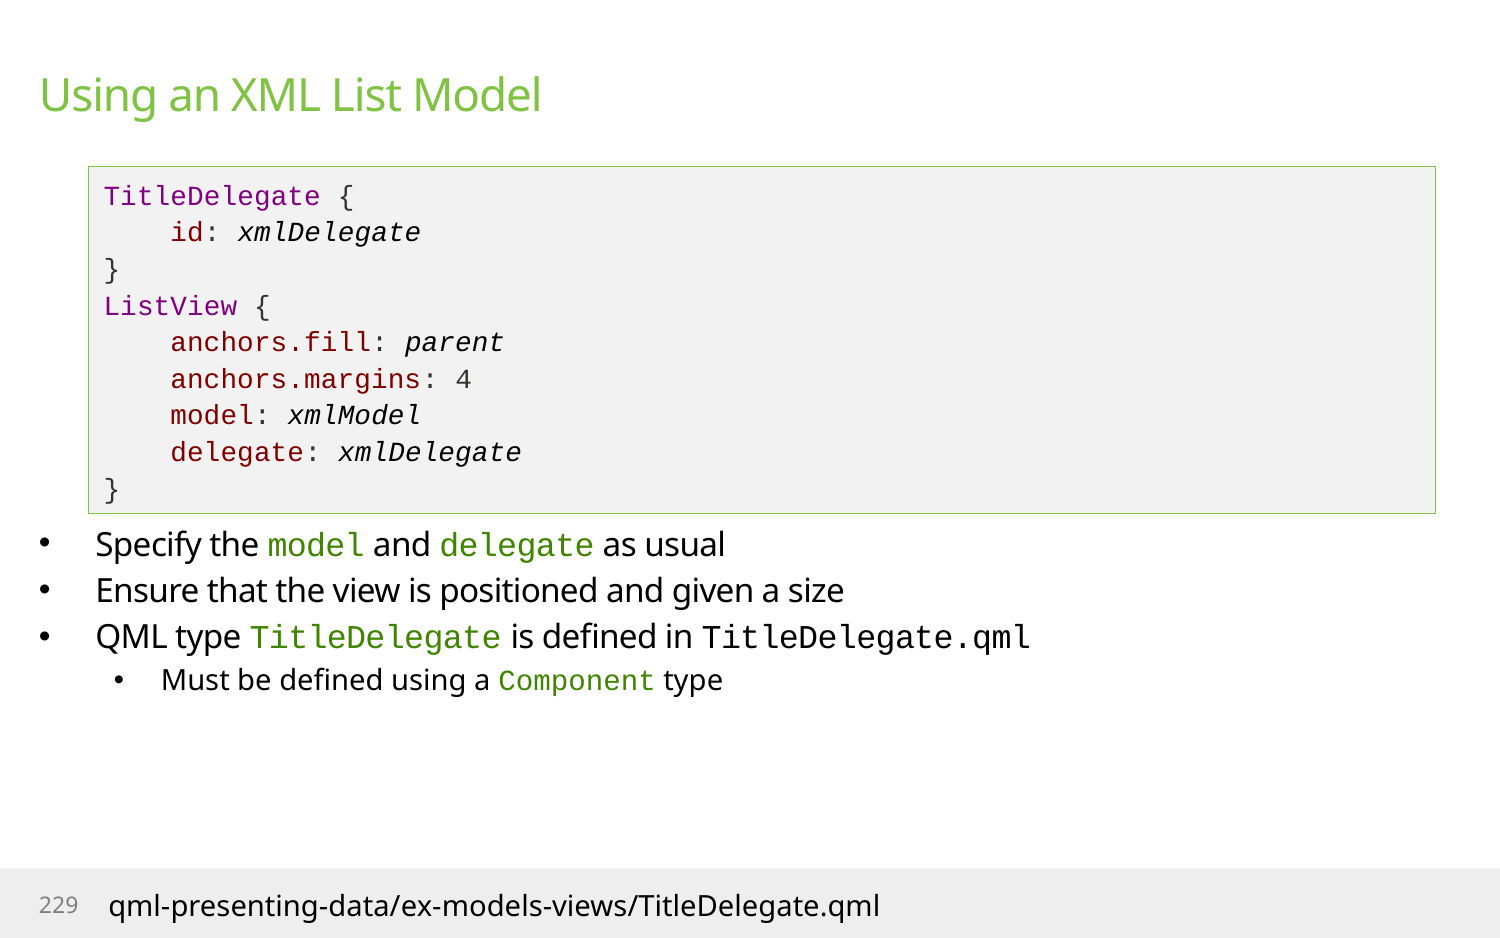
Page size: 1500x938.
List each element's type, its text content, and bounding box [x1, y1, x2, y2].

slide_number 229 [39, 892, 410, 921]
text_box TitleDelegate { id: xmlDelegate } ListView { anchors.fill: parent anchors.margins: 4 model: xmlModel delegate: xmlDelegate } [88, 166, 1436, 514]
list Specify the model and delegate as usual Ensure that the view is positioned and given a size QML type TitleDelegate is defined in TitleDelegate.qml Must be defined using a Component type [39, 522, 1272, 753]
text_box qml-presenting-data/ex-models-views/TitleDelegate.qml [93, 895, 1315, 928]
title Using an XML List Model [39, 66, 1052, 196]
